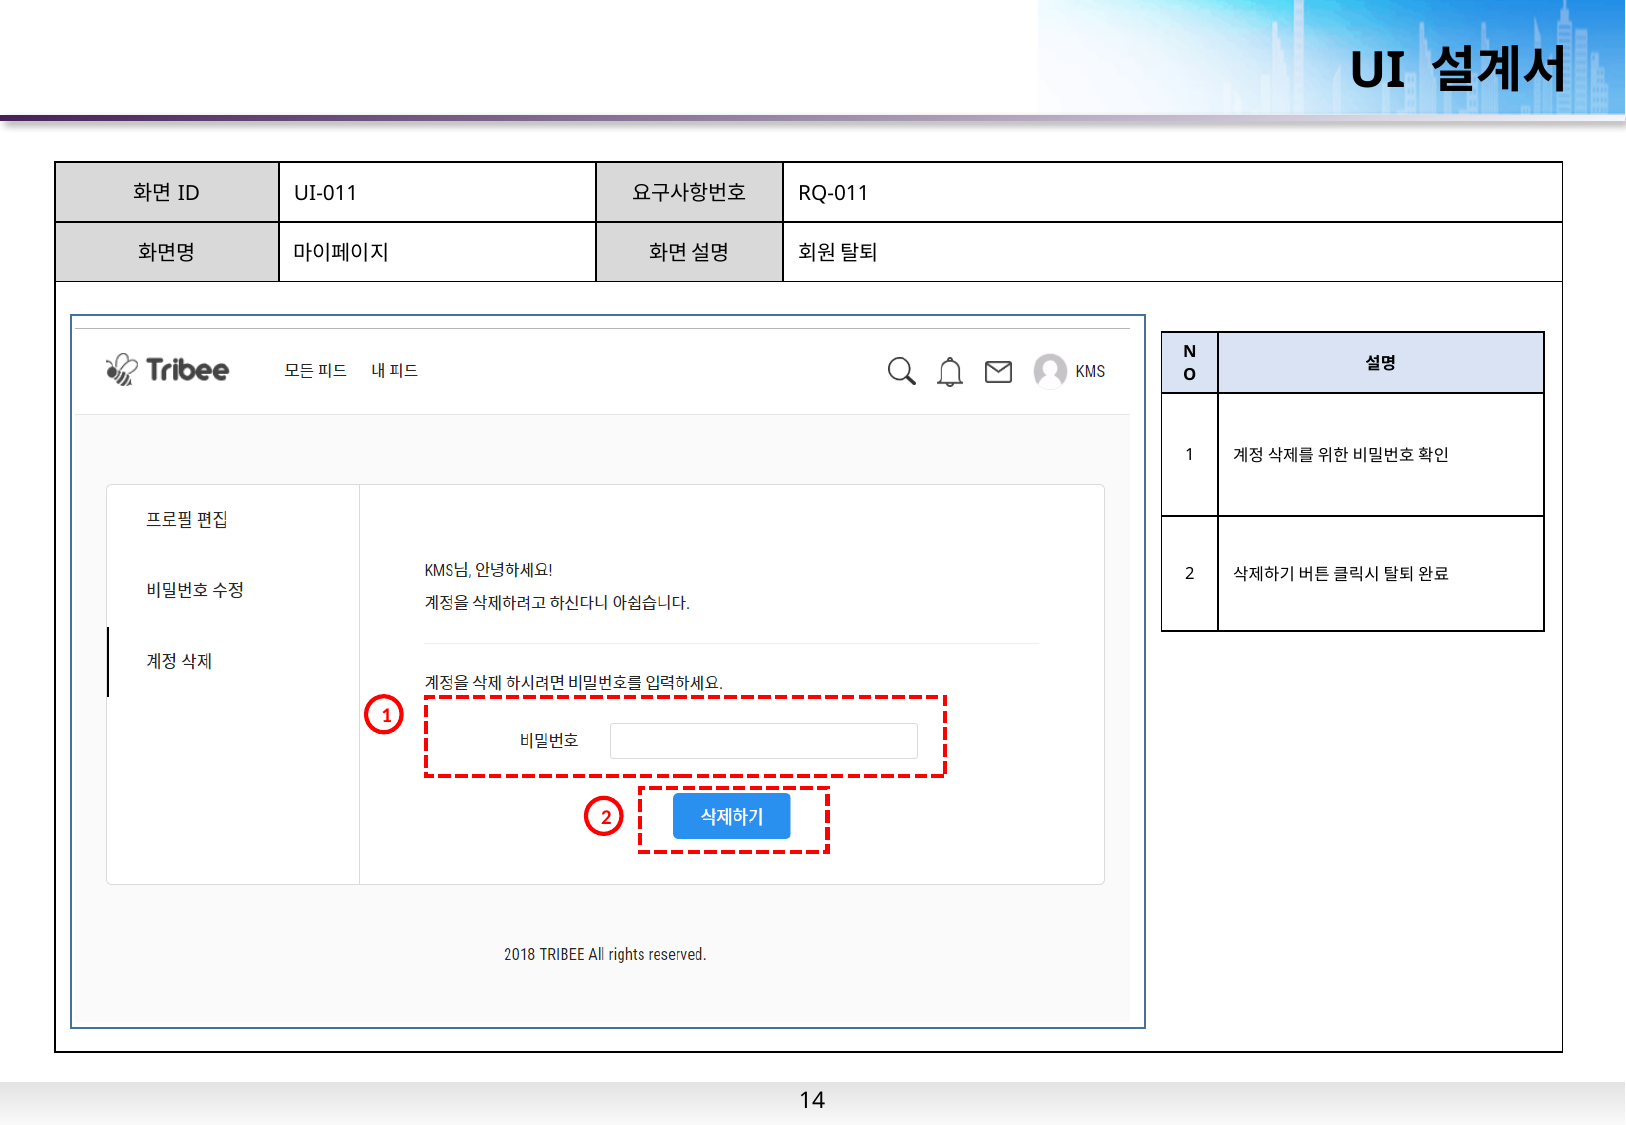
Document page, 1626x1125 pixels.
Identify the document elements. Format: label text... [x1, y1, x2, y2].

table_header 화면ID [56, 163, 278, 221]
table_cell 계정 삭제를 위한 비밀번호 확인 [1219, 394, 1543, 515]
table_cell 화면명 [56, 223, 278, 281]
table_cell 1 [1162, 394, 1217, 515]
table_cell 2 [1162, 517, 1217, 630]
table_cell 회원 탈퇴 [784, 223, 1562, 281]
table_header UI-011 [280, 163, 595, 221]
picture [75, 324, 1130, 1022]
table_header RQ-011 [784, 163, 1562, 221]
table_header NO [1162, 333, 1217, 392]
table_cell 화면 설명 [597, 223, 782, 281]
picture [1037, 0, 1625, 115]
table_header 요구사항번호 [597, 163, 782, 221]
table_cell 삭제하기 버튼 클릭시 탈퇴 완료 [1219, 517, 1543, 630]
text_box [70, 314, 1146, 1029]
table_cell 마이페이지 [280, 223, 595, 281]
table_cell [56, 282, 1562, 1051]
table_header 설명 [1219, 333, 1543, 392]
